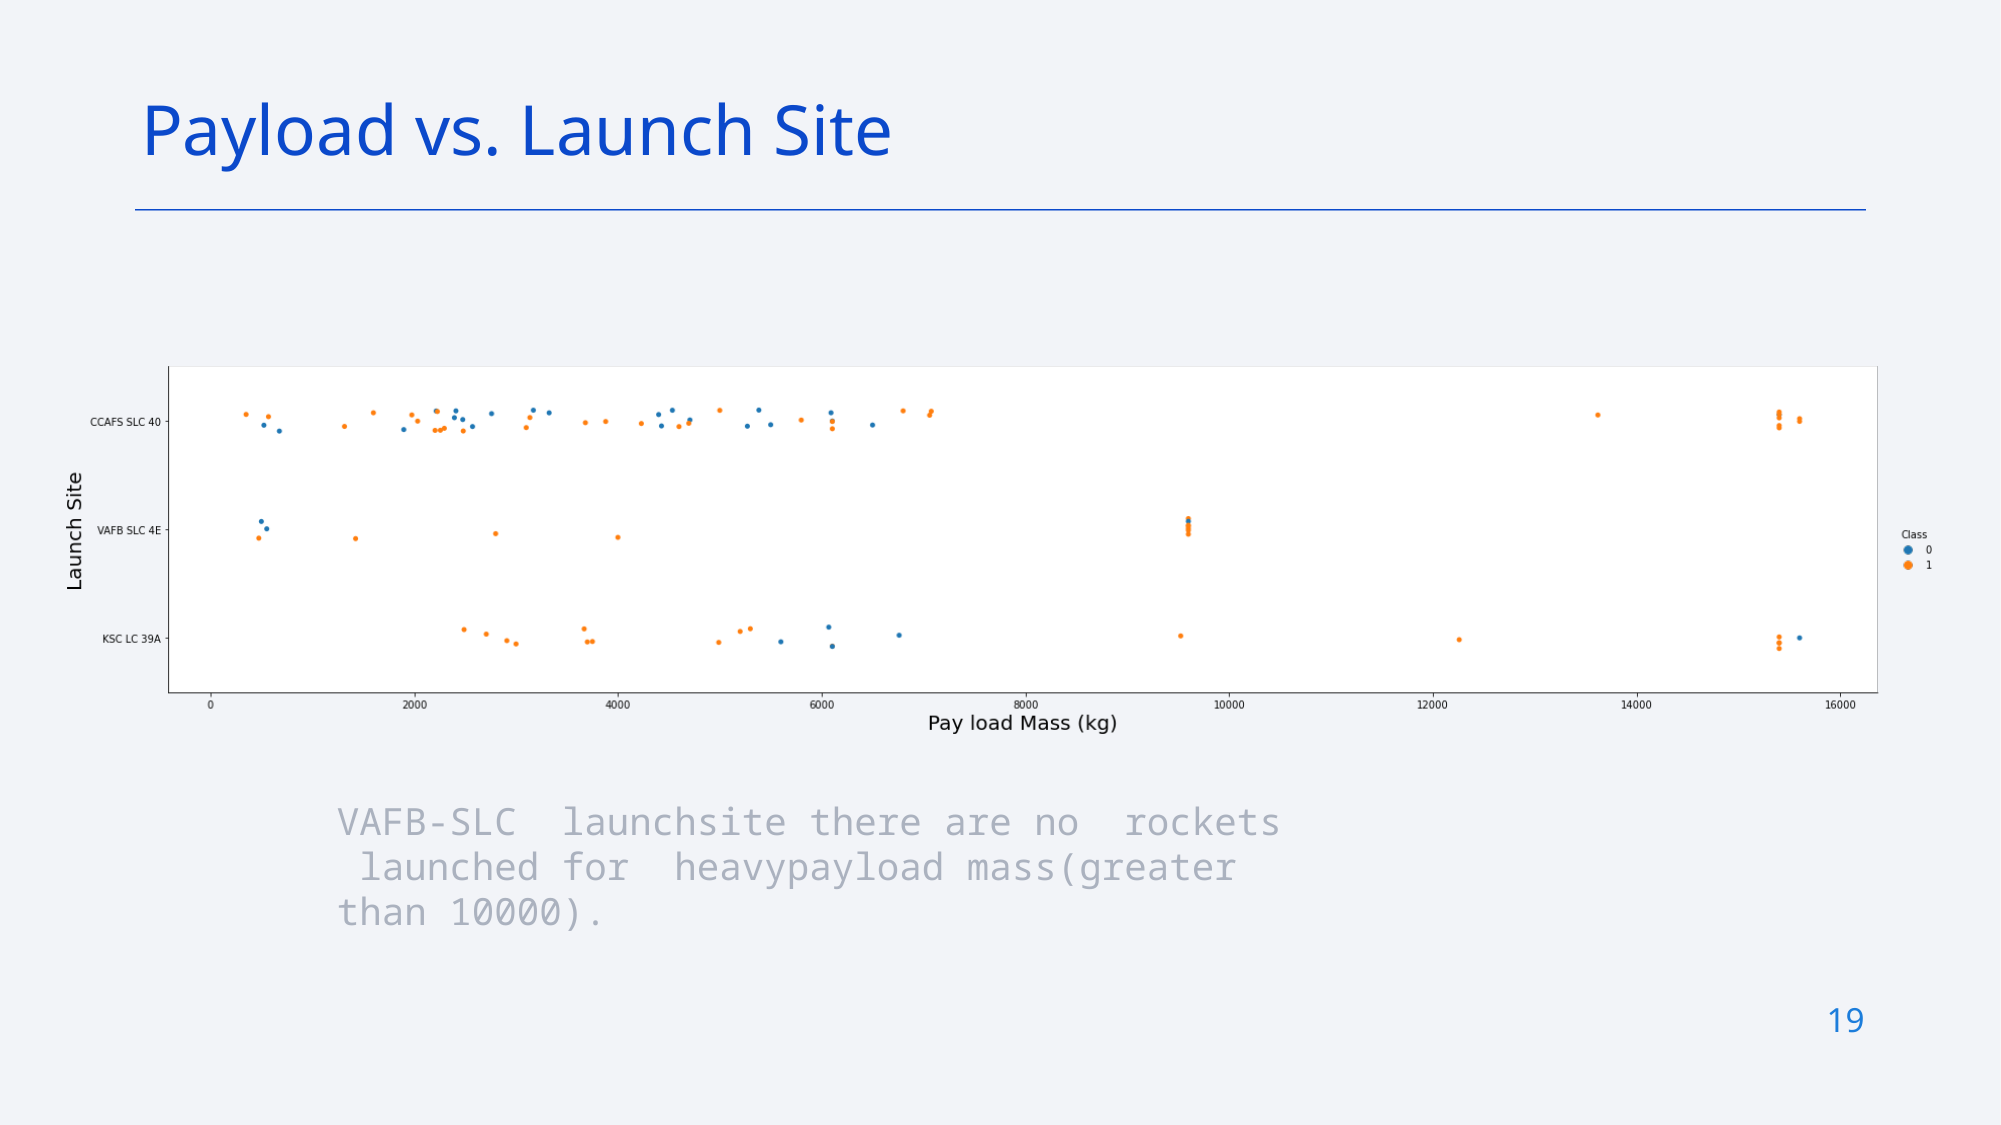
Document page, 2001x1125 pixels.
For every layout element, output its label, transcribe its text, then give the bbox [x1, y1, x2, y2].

slide_number 19 [1429, 988, 1880, 1055]
picture [0, 0, 2001, 1125]
text_box VAFB-SLC launchsite there are no rockets launched for heavypayload mass(greater than 10000). [322, 790, 1323, 941]
text_box Payload vs. Launch Site [126, 88, 1852, 179]
